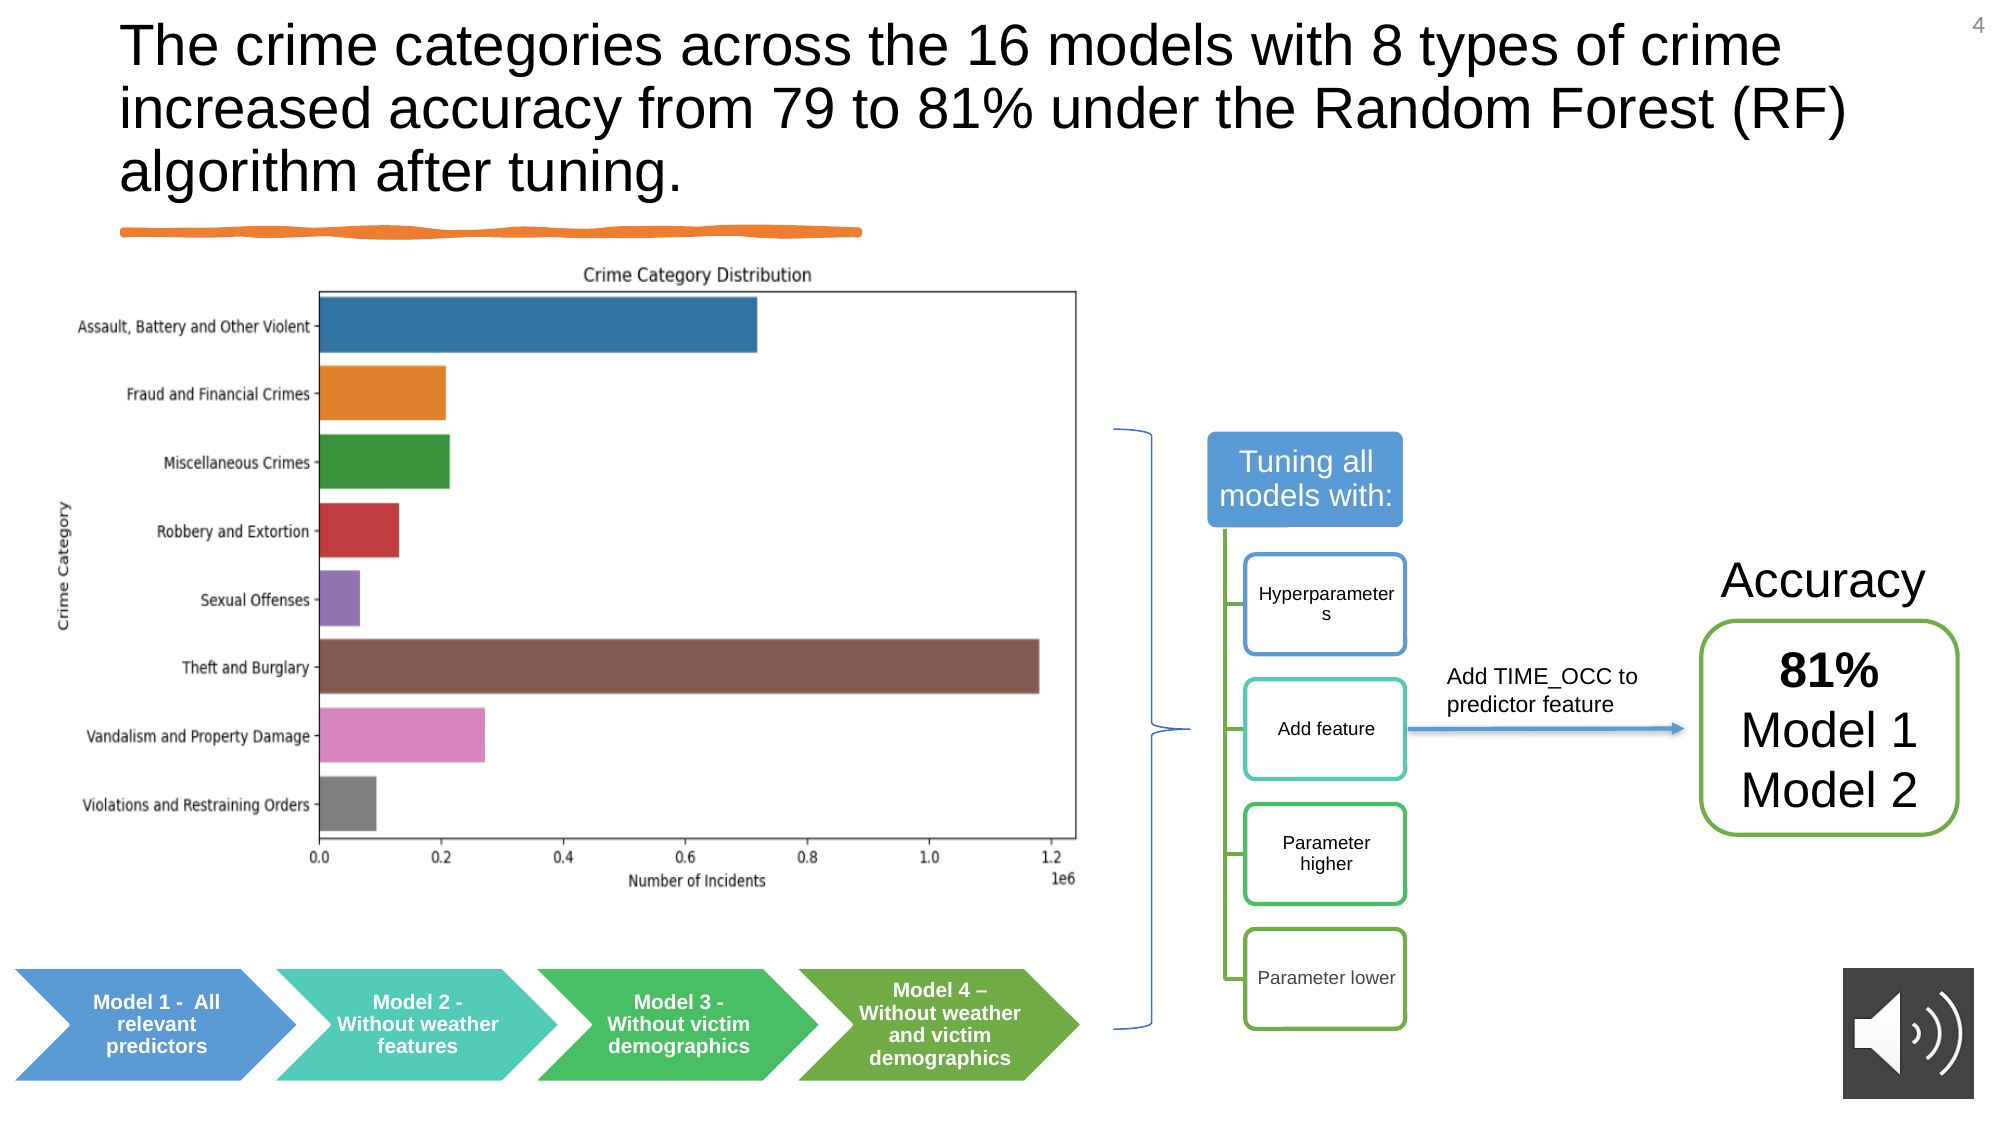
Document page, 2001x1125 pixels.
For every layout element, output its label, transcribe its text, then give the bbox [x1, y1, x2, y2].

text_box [879, 428, 1732, 1030]
title The crime categories across the 16 models with 8 types of crime increased accuracy from 79 to 81% under the Random Forest (RF) algorithm after tuning. [104, 20, 1896, 198]
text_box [8, 902, 1084, 1125]
text_box Accuracy [1737, 539, 1955, 615]
picture [1841, 966, 1976, 1101]
text_box 81% Model 1 Model 2 [1737, 618, 1960, 837]
picture [28, 257, 1083, 901]
slide_number 4 [1897, 0, 2000, 46]
text_box [123, 227, 859, 237]
